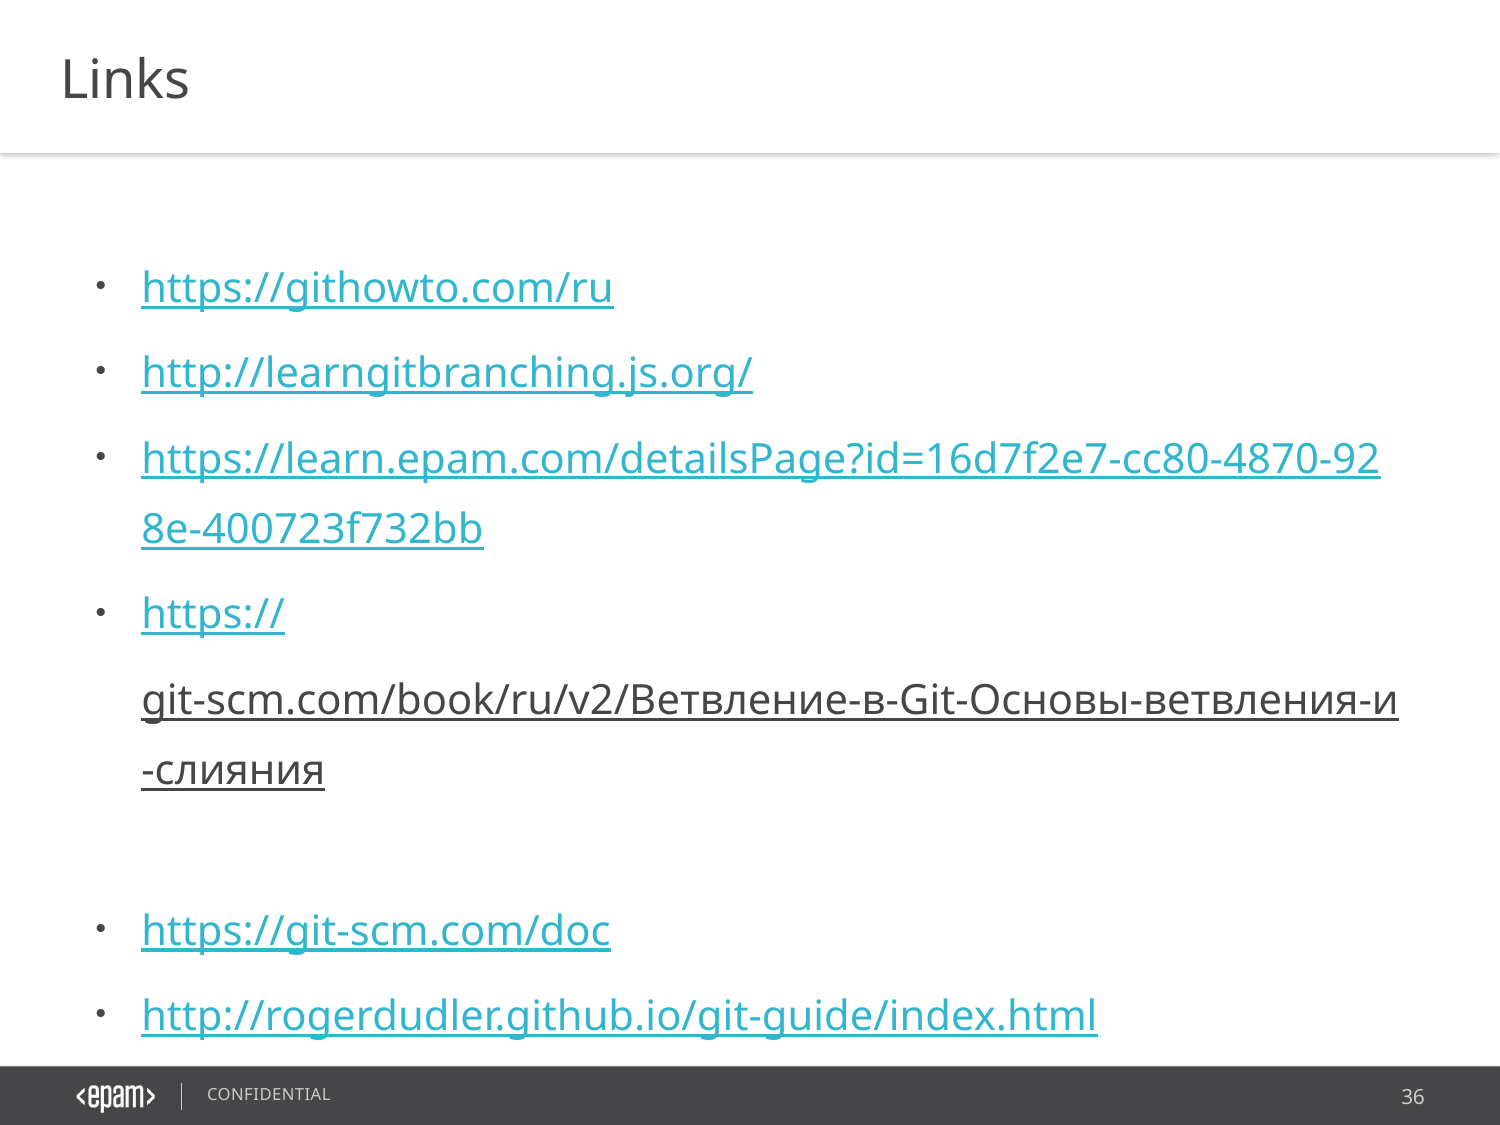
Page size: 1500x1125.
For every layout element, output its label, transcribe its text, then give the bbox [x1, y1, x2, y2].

picture [76, 1085, 155, 1113]
text_box https://githowto.com/ru http://learngitbranching.js.org/ https://learn.epam.com/detailsPage?id=16d7f2e7-cc80-4870-928e-400723f732bb https://git-scm.com/book/ru/v2/Ветвление-в-Git-Основы-ветвления-и-слияния https://git-scm.com/doc http://rogerdudler.github.io/git-guide/index.html [89, 226, 1411, 995]
text_box Links [0, 0, 1500, 153]
